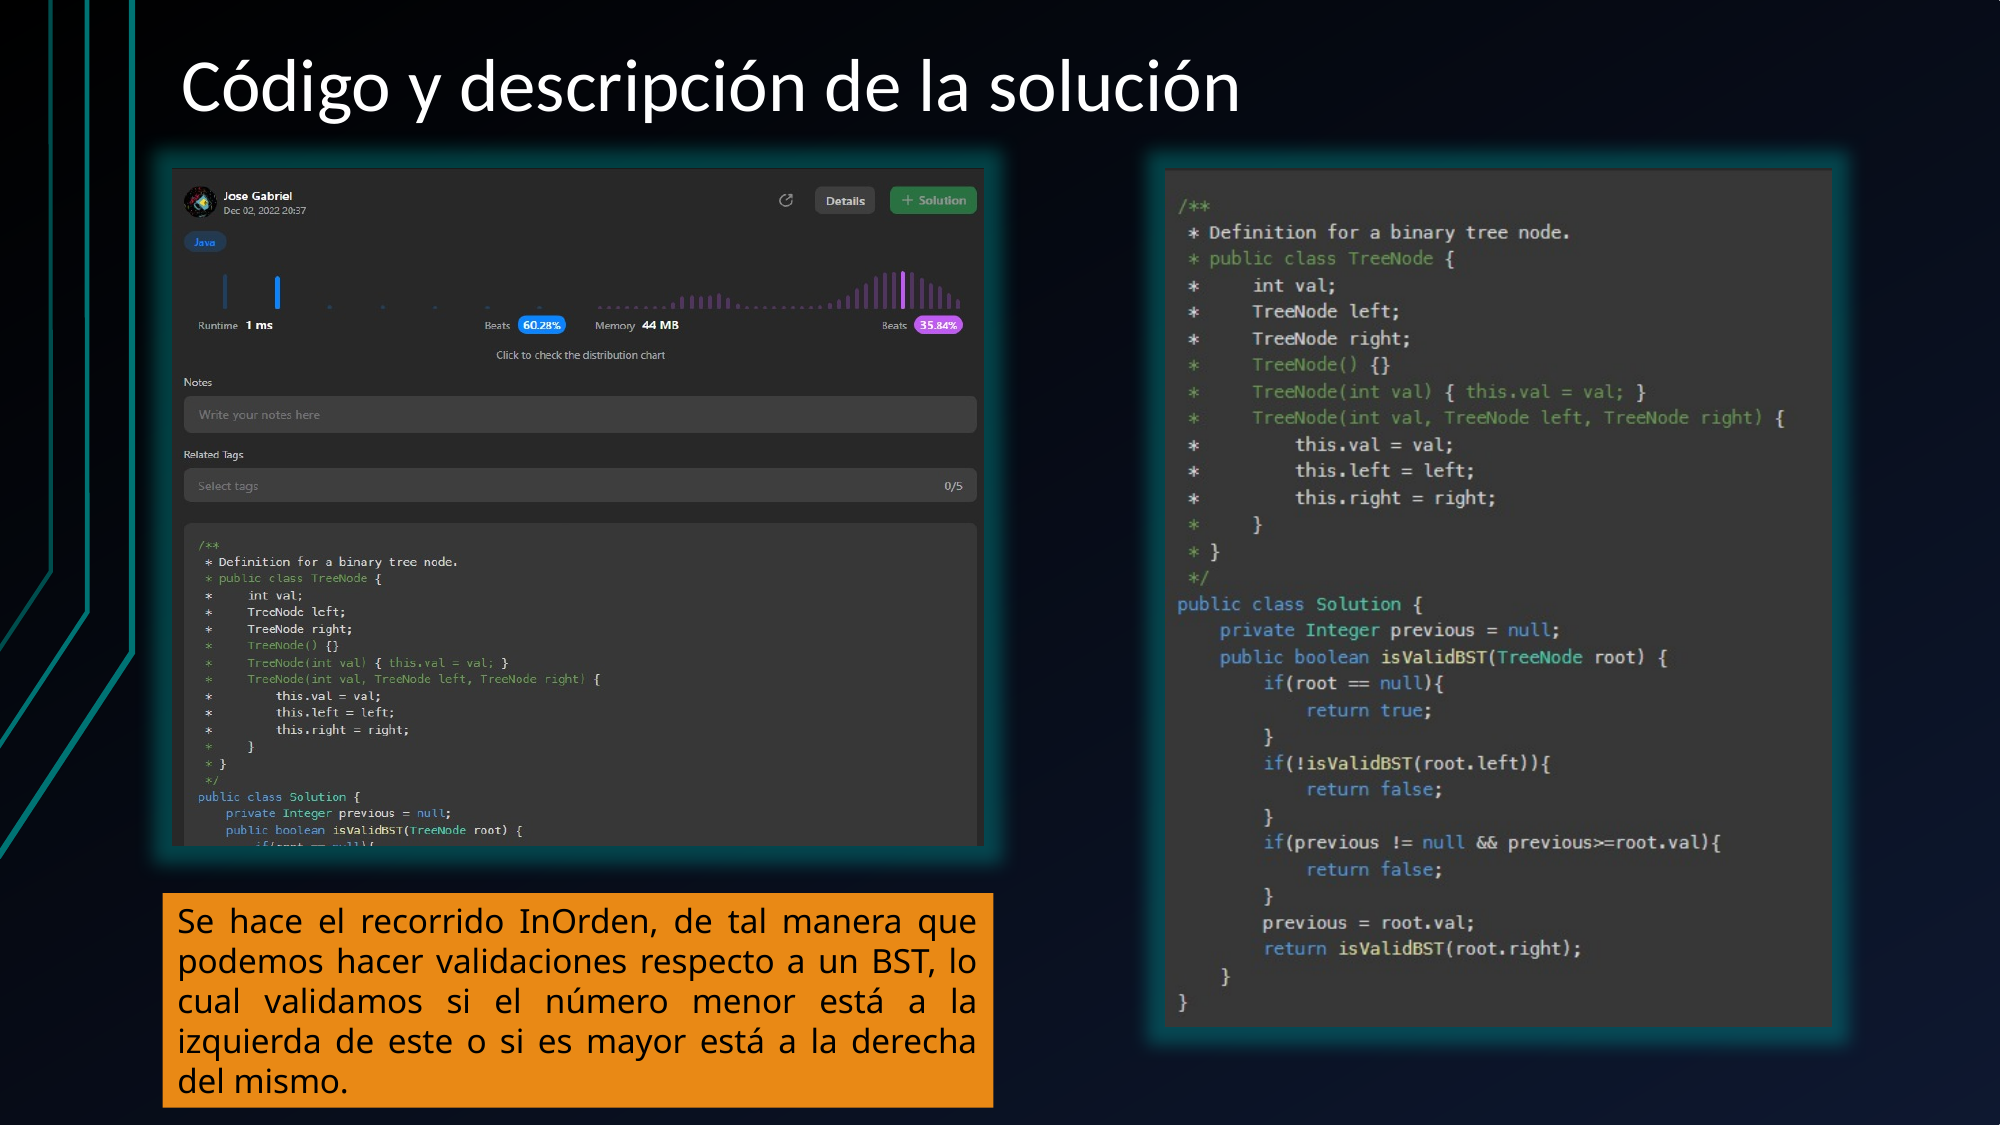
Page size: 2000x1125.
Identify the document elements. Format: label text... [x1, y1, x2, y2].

text_box [25, 0, 494, 445]
picture [1164, 168, 1832, 1027]
title Código y descripción de la solución [494, 0, 1861, 138]
picture [172, 168, 984, 847]
text_box Se hace el recorrido InOrden, de tal manera que podemos hacer validaciones respecto a un BST, lo cual validamos si el número menor está a la izquierda de este o si es mayor está a la derecha del mismo. [162, 893, 994, 1108]
